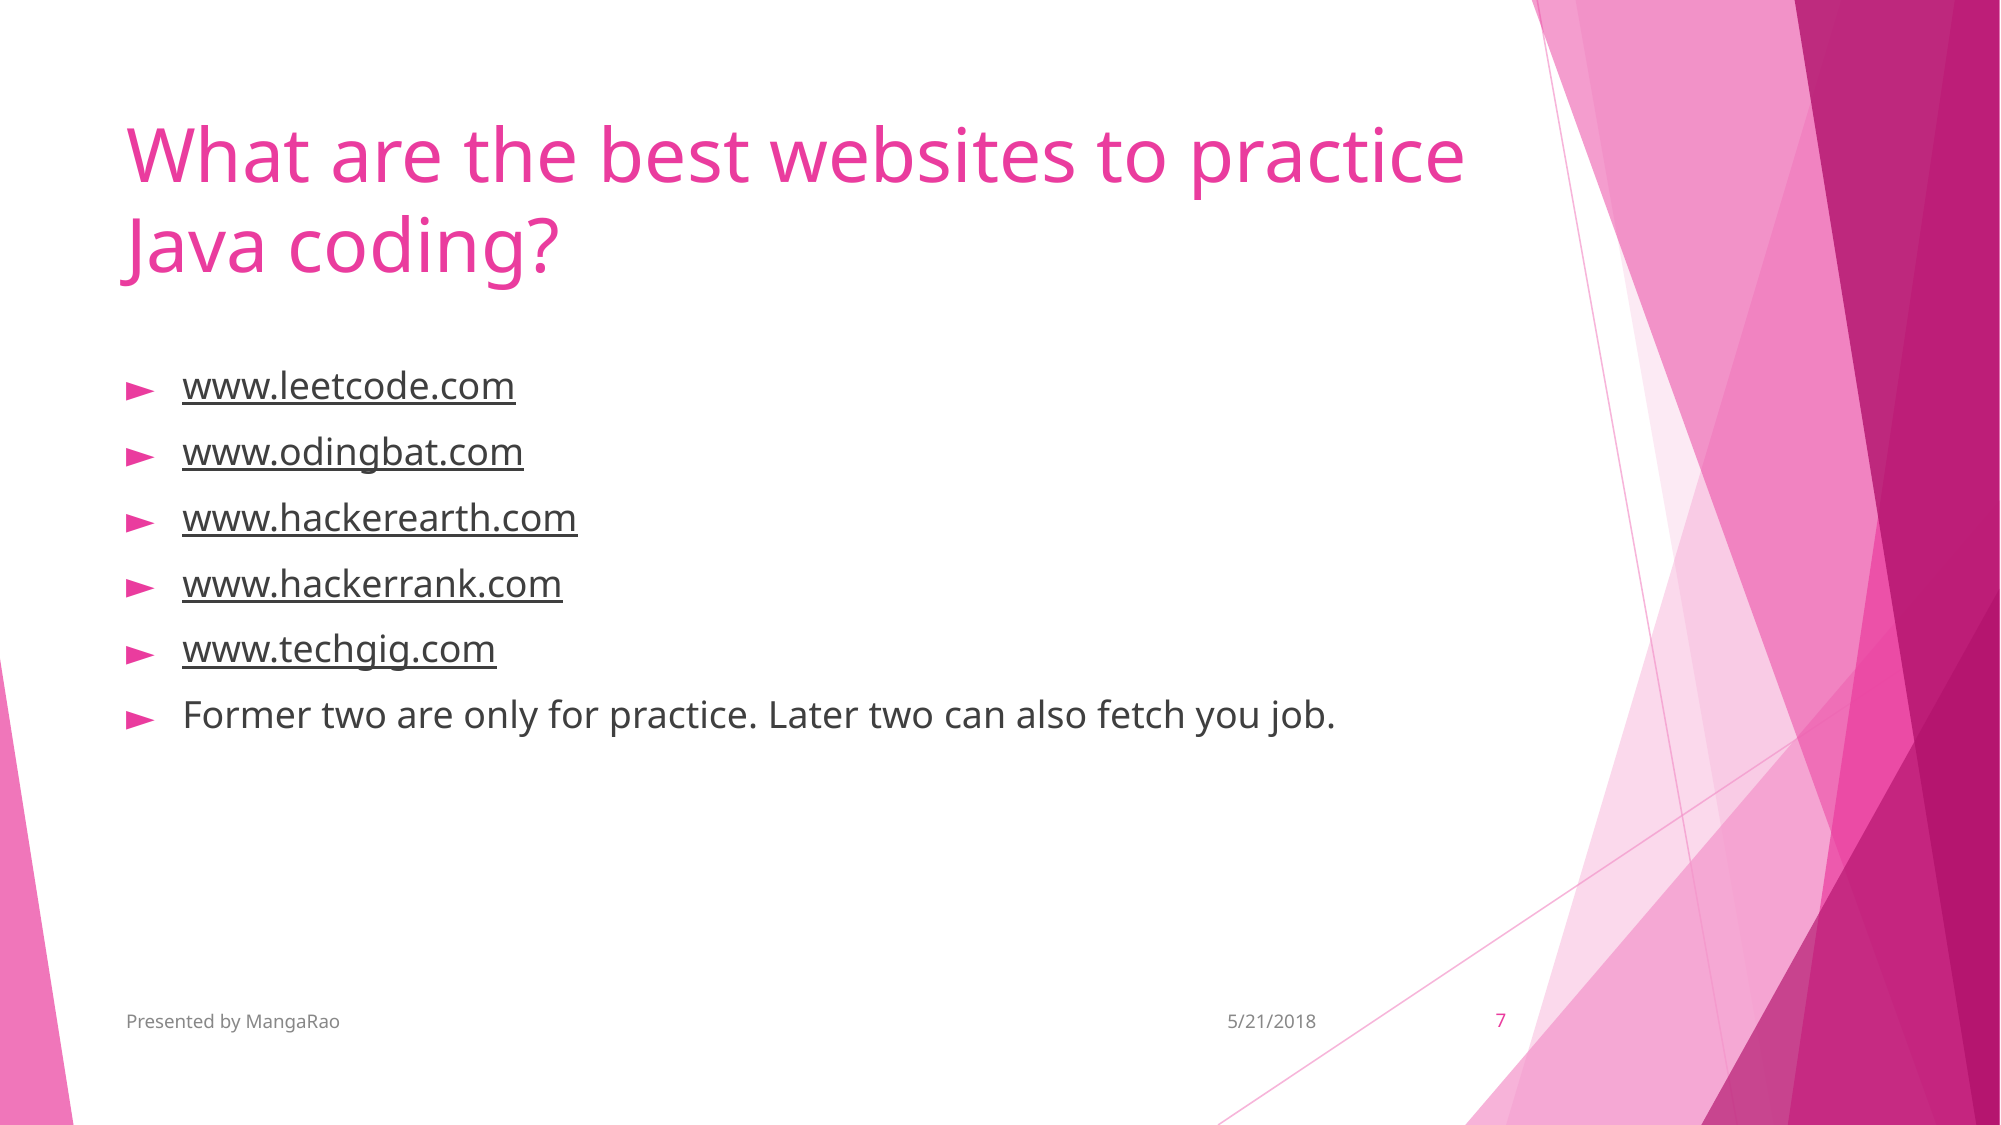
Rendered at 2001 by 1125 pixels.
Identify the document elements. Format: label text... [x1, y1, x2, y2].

list www.leetcode.com www.odingbat.com www.hackerearth.com www.hackerrank.com www.techgig.com Former two are only for practice. Later two can also fetch you job. [111, 354, 1522, 992]
title What are the best websites to practice Java coding? [111, 99, 1522, 317]
footer Presented by MangaRao [111, 991, 1145, 1051]
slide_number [1181, 991, 1332, 1051]
slide_number ‹#› [1409, 991, 1522, 1051]
